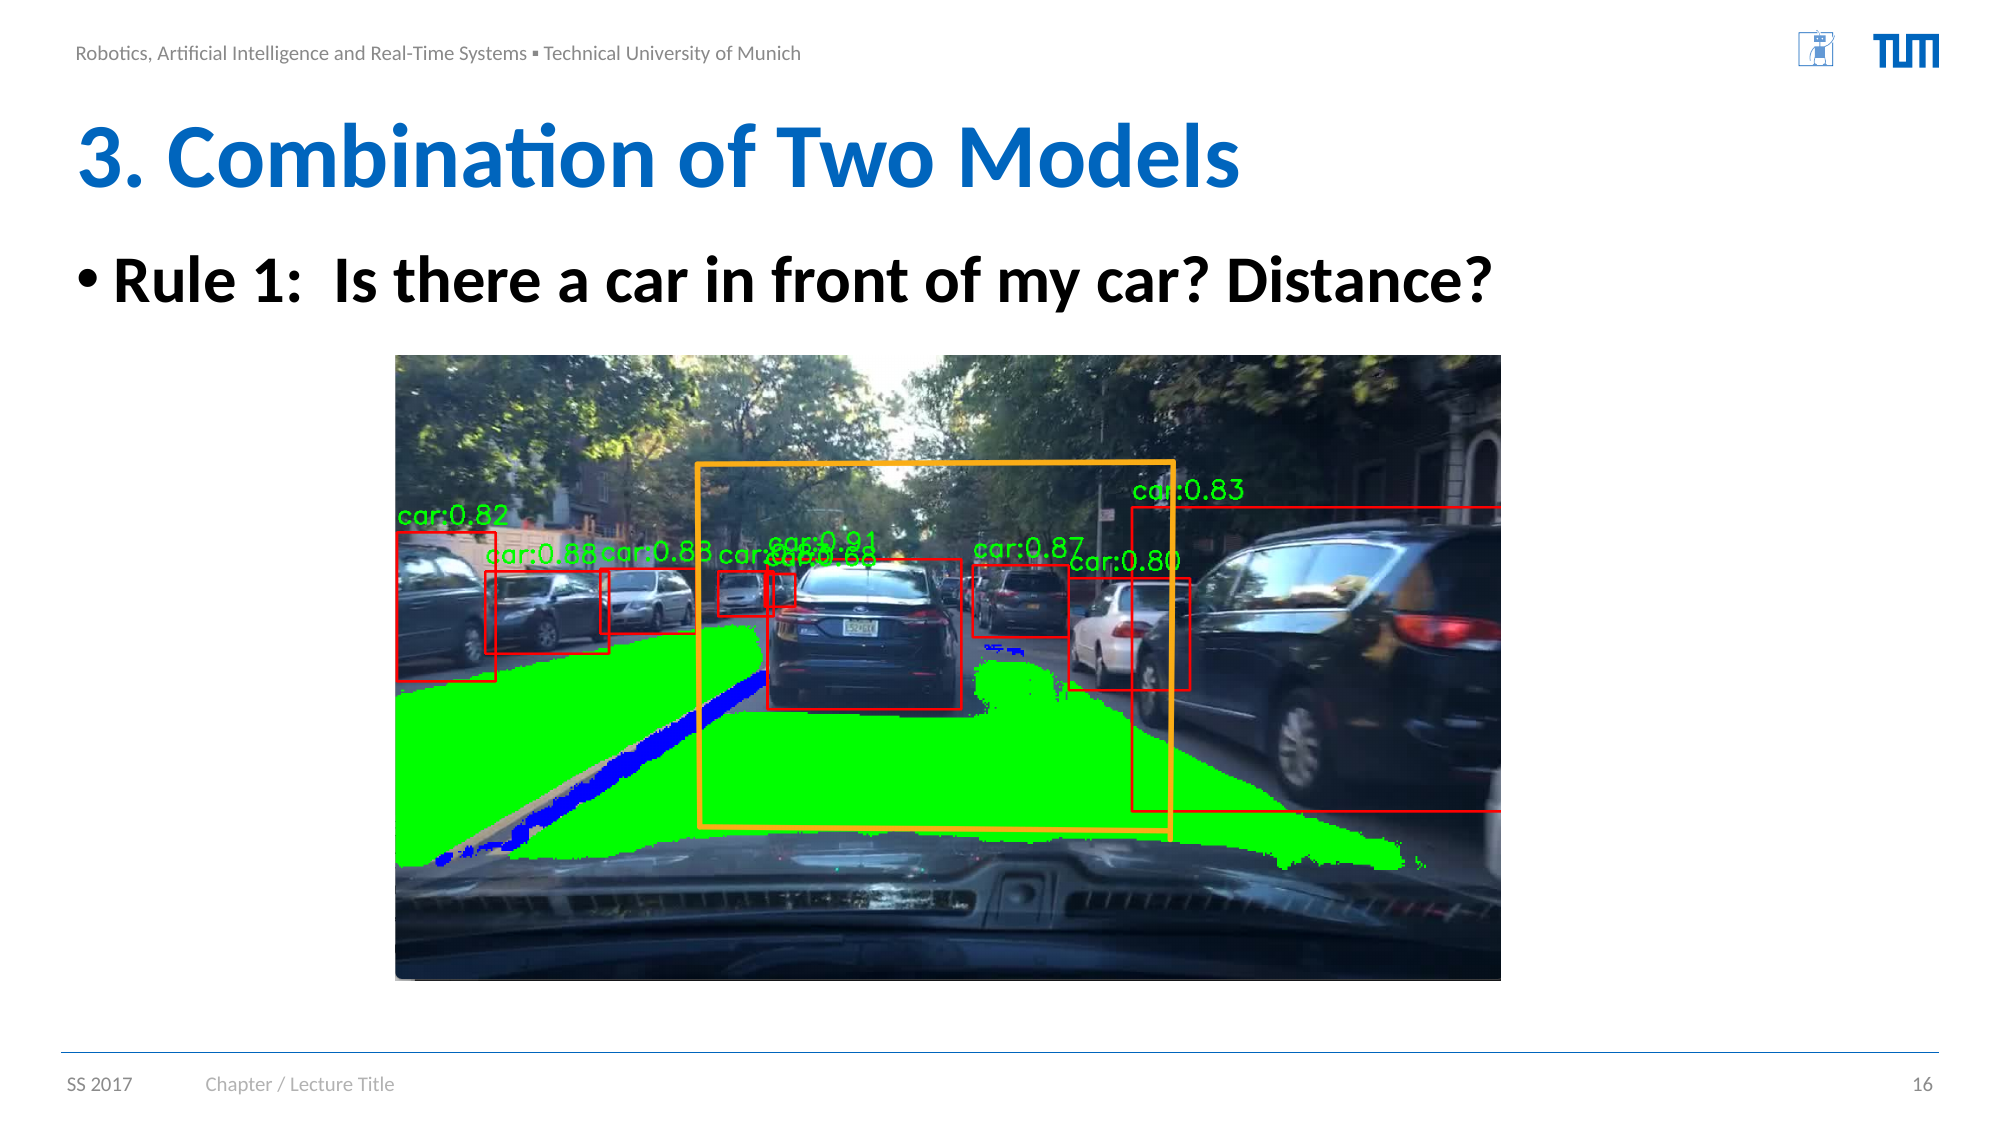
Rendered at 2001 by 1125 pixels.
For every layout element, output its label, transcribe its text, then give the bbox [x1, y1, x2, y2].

picture [395, 355, 1501, 981]
slide_number SS 2017 [61, 1065, 173, 1101]
title 3. Combination of Two Models [60, 102, 1940, 214]
slide_number 16 [1850, 1065, 1940, 1101]
list Rule 1: Is there a car in front of my car? Distance? [60, 237, 1940, 1035]
footer Chapter / Lecture Title [190, 1065, 1482, 1101]
